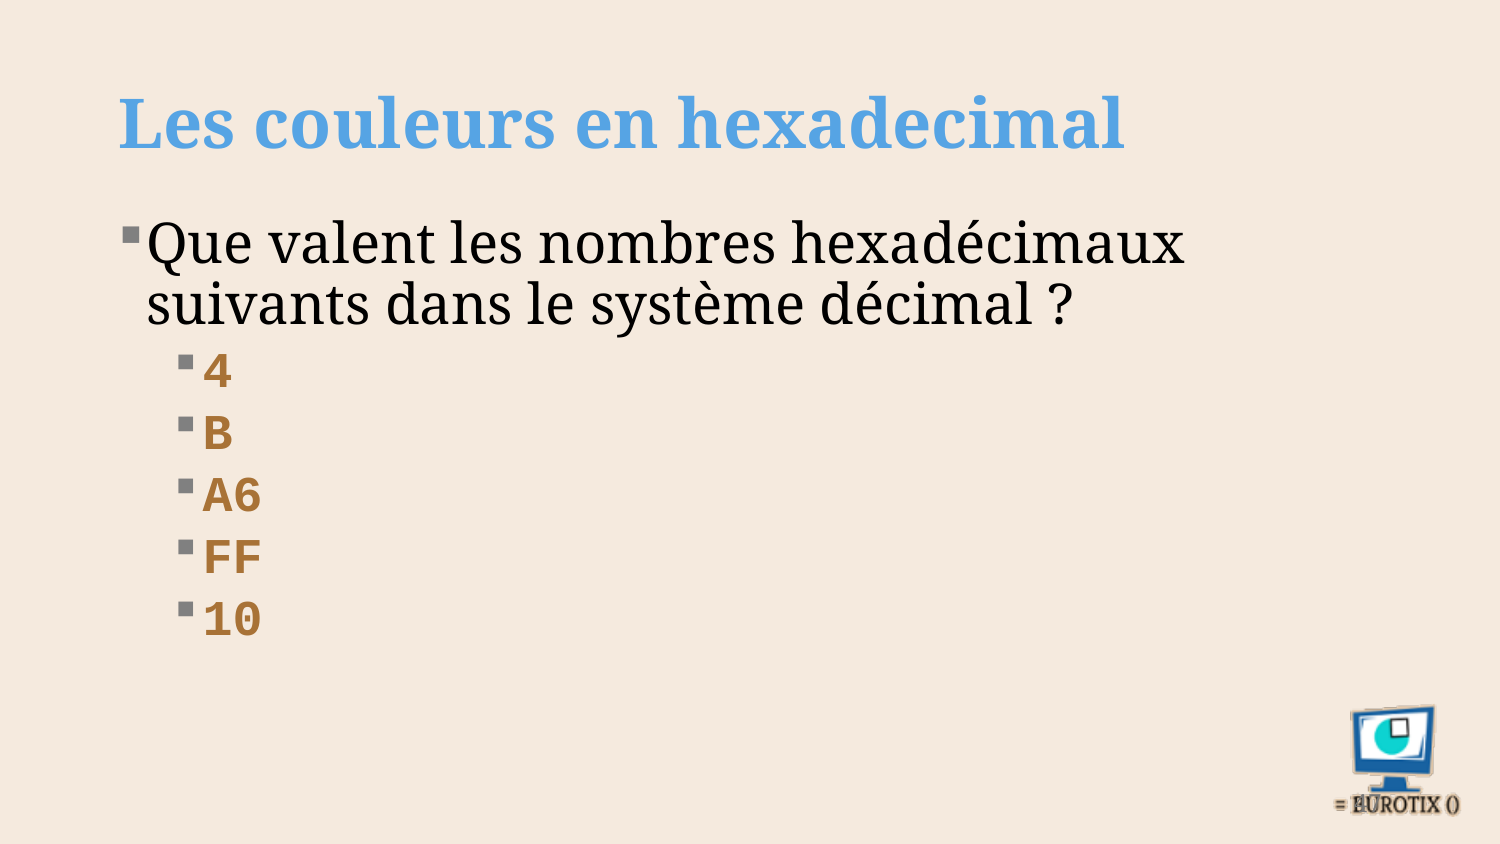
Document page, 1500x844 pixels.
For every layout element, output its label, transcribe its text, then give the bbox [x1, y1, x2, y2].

title Les couleurs en hexadecimal [103, 44, 1397, 207]
slide_number 47 [1059, 782, 1397, 828]
list Que valent les nombres hexadécimaux suivants dans le système décimal ? 4 B A6 FF 10 [103, 207, 1397, 760]
picture [1332, 703, 1462, 817]
